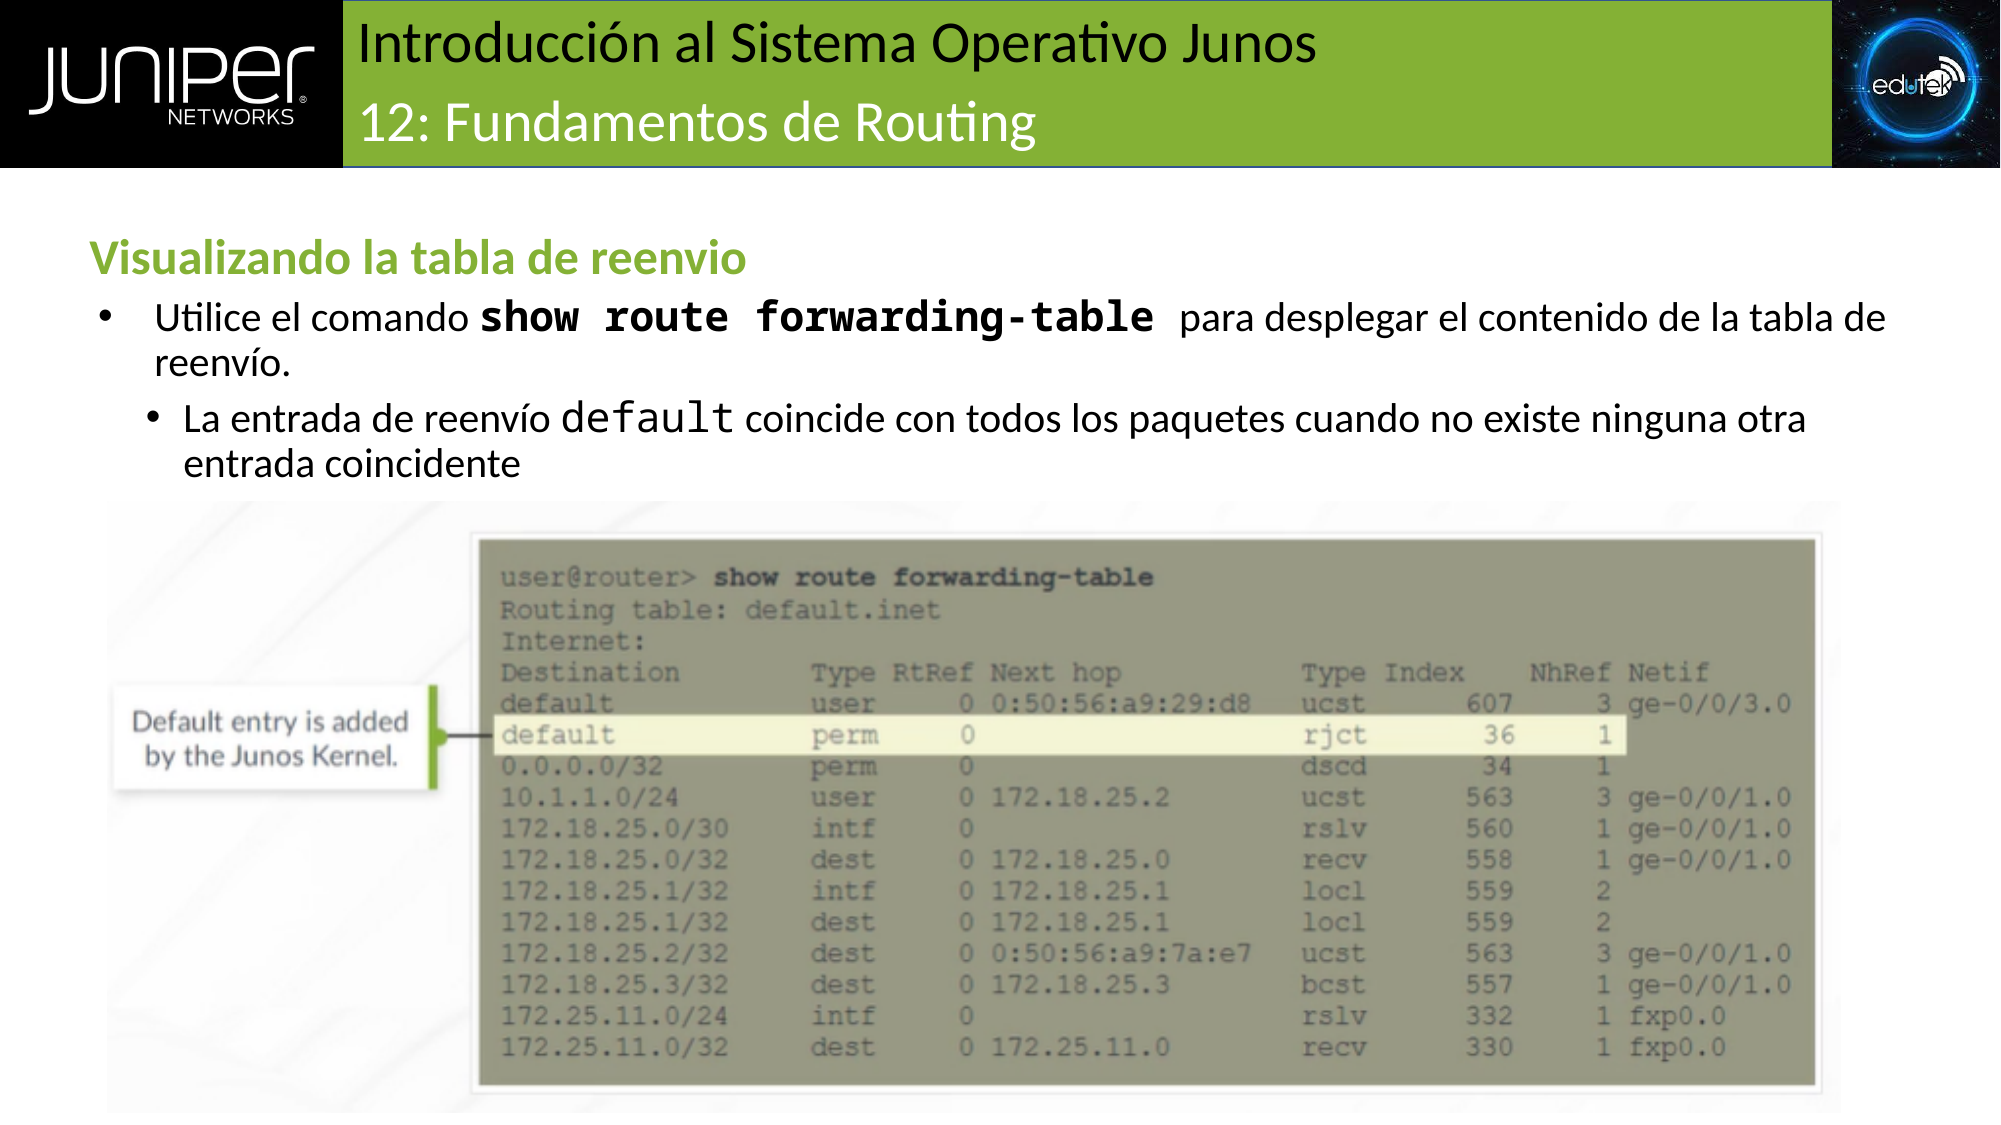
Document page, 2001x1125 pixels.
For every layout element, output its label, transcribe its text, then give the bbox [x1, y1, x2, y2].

title Introducción al Sistema Operativo Junos [342, 3, 2000, 84]
list Visualizando la tabla de reenvio Utilice el comando show route forwarding-table para desplegar el contenido de la tabla de reenvío. La entrada de reenvío default coincide con todos los paquetes cuando no existe ninguna otra entrada coincidente [74, 223, 1949, 938]
picture [0, 0, 343, 168]
picture [1832, 84, 2000, 168]
list 12: Fundamentos de Routing [342, 83, 1606, 168]
picture [106, 501, 1841, 1113]
